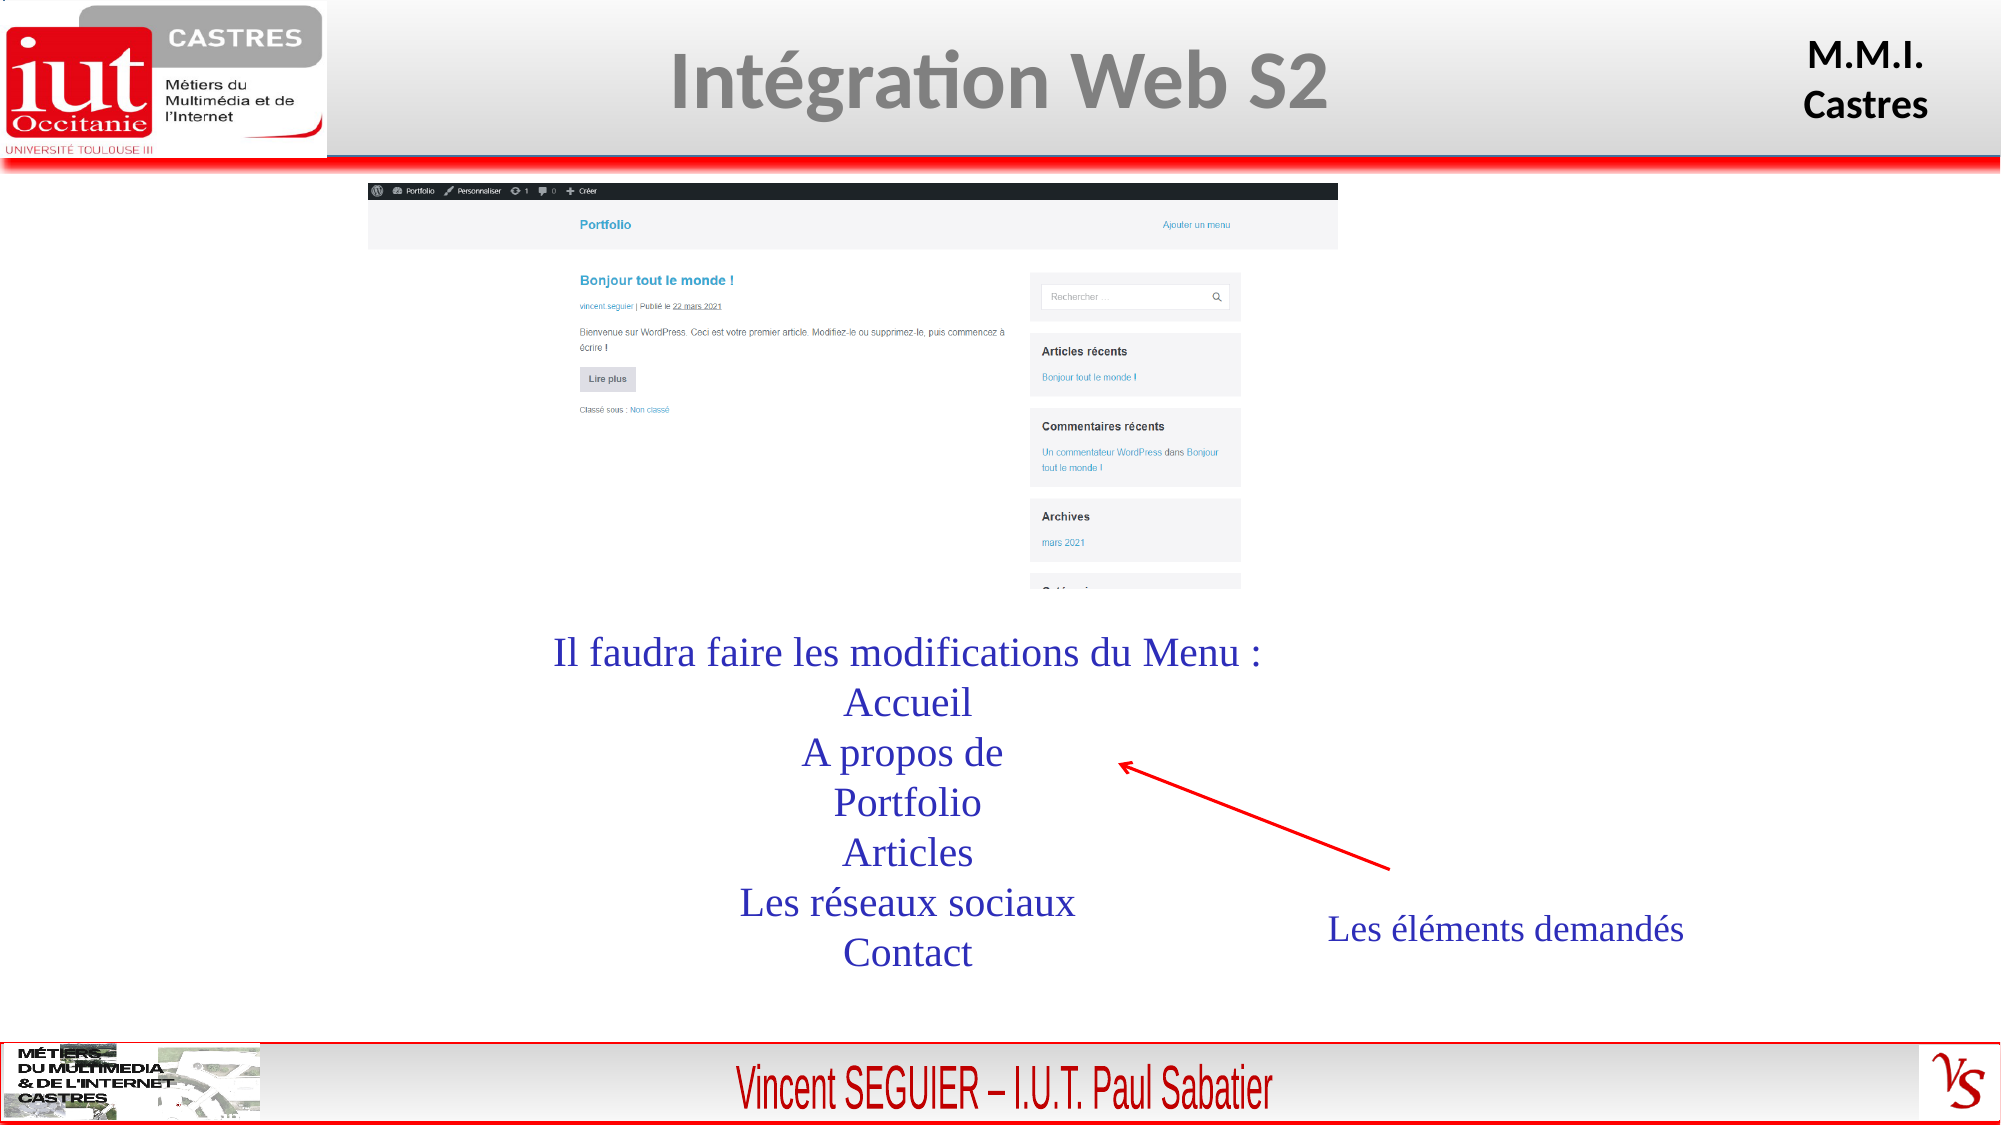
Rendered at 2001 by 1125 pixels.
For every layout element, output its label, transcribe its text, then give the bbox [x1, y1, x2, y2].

picture [368, 183, 1338, 589]
text_box Les éléments demandés [1312, 896, 1700, 956]
picture [0, 1, 327, 158]
picture [1919, 1045, 2000, 1120]
picture [4, 1043, 260, 1120]
text_box Il faudra faire les modifications du Menu : Accueil A propos de Portfolio Articles Les réseaux sociaux Contact [456, 617, 1360, 983]
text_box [1118, 763, 1390, 870]
